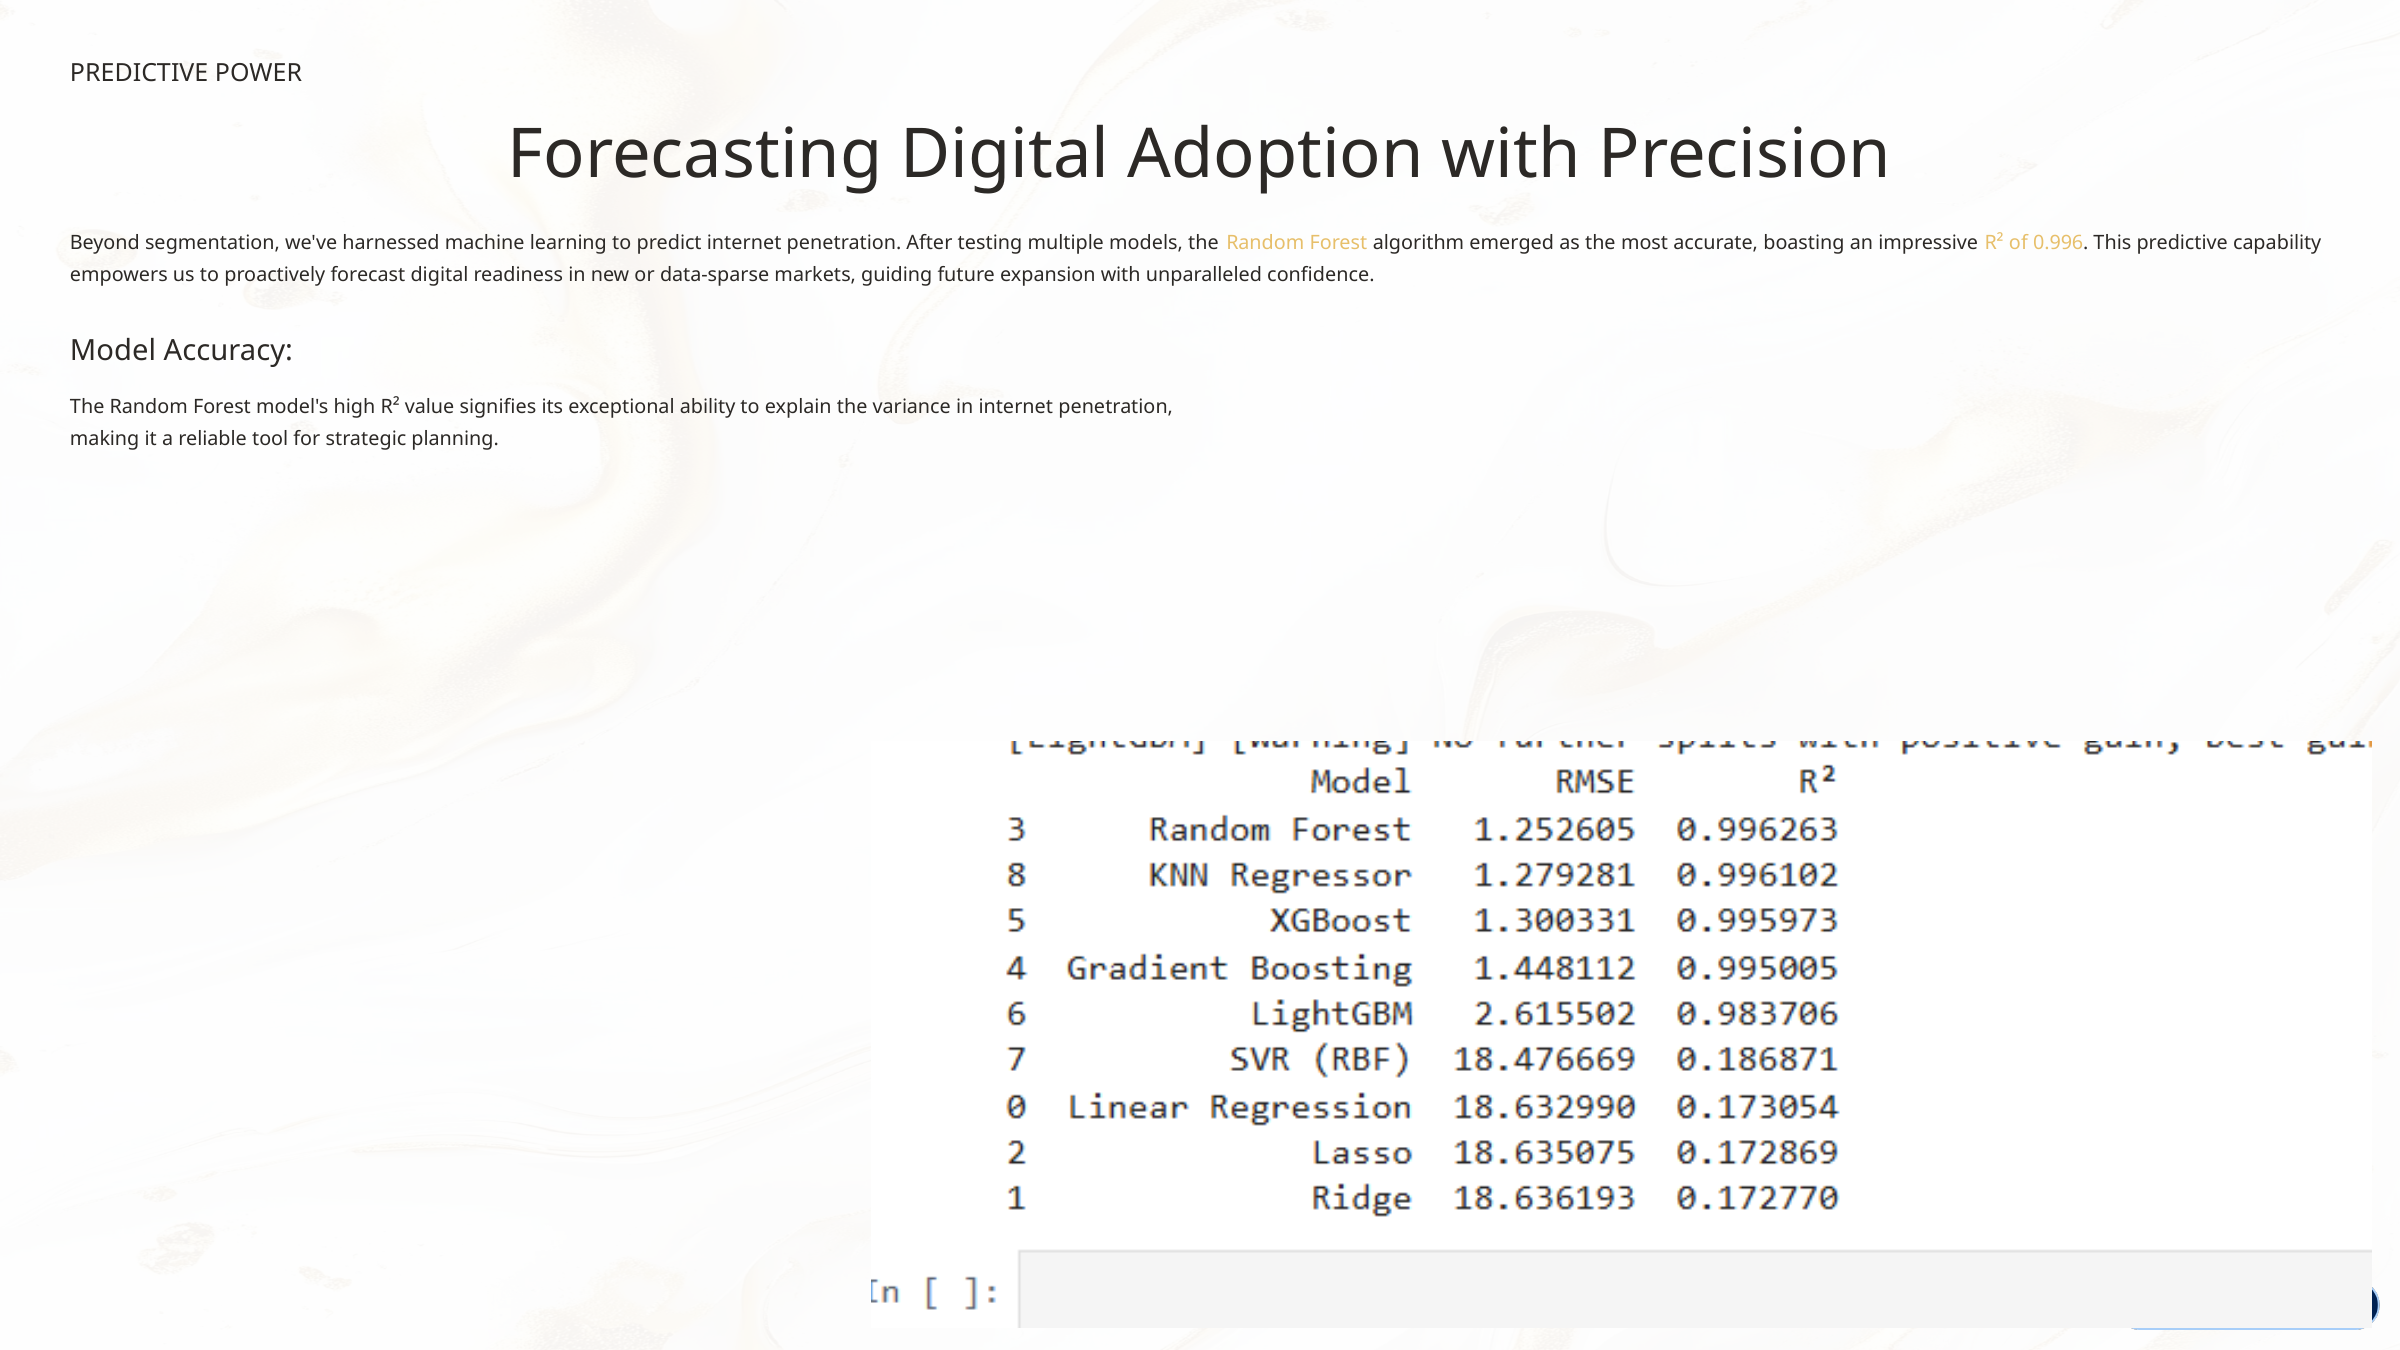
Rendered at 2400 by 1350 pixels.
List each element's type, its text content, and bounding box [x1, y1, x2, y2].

text_box The Random Forest model's high R² value signifies its exceptional ability to explain the variance in internet penetration, making it a reliable tool for strategic planning. [70, 386, 1176, 451]
picture [871, 740, 2389, 1339]
text_box Model Accuracy: [70, 329, 371, 367]
text_box Forecasting Digital Adoption with Precision [483, 106, 1917, 193]
text_box Beyond segmentation, we've harnessed machine learning to predict internet penetration. After testing multiple models, the Random Forest algorithm emerged as the most accurate, boasting an impressive R² of 0.996. This predictive capability empowers us to proactively forecast digital readiness in new or data-sparse markets, guiding future expansion with unparalleled confidence. [69, 222, 2330, 287]
text_box PREDICTIVE POWER [69, 55, 321, 87]
